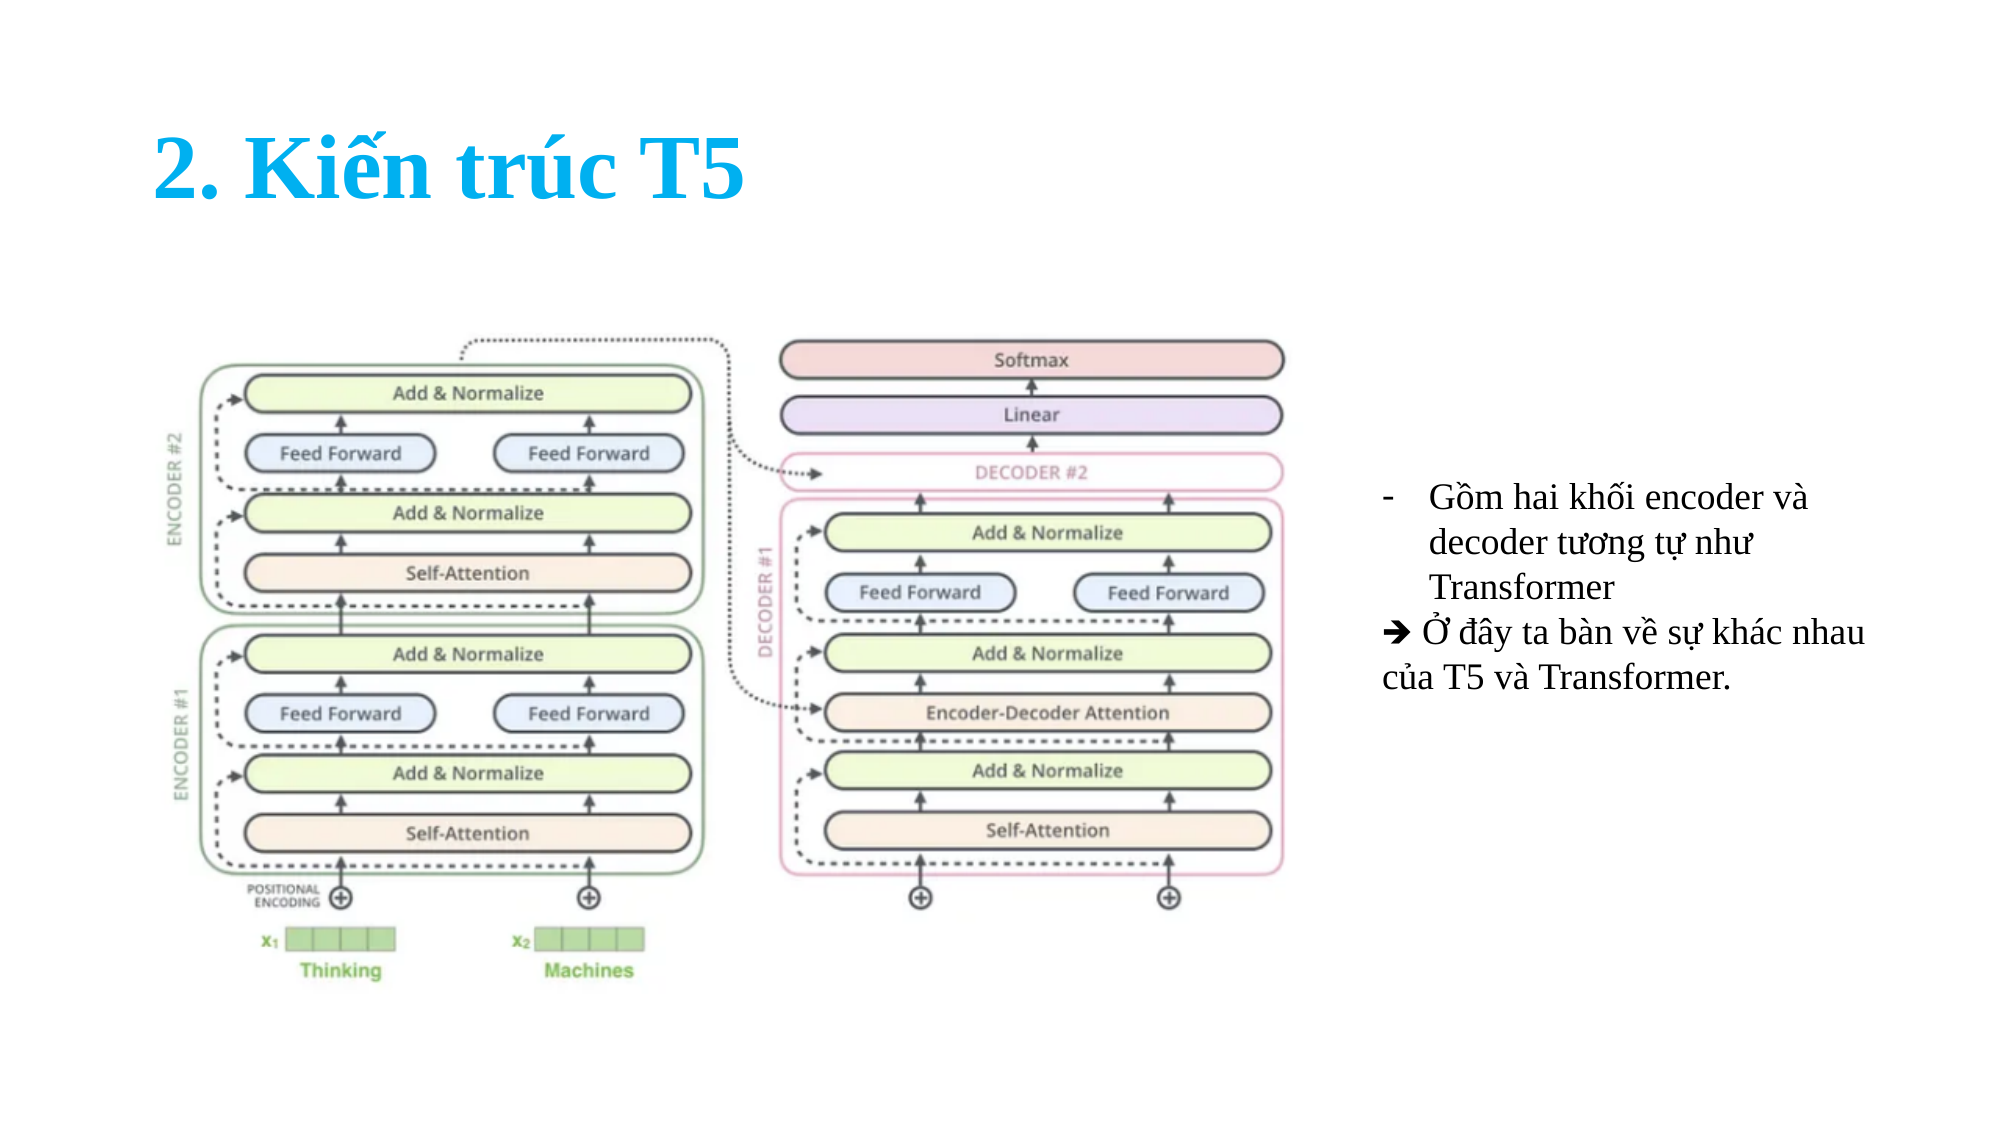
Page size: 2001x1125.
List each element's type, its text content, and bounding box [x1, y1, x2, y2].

picture [83, 238, 1368, 994]
title 2. Kiến trúc T5 [137, 59, 1863, 278]
text_box Gồm hai khối encoder và decoder tương tự như Transformer 🡺 Ở đây ta bàn về sự khác nhau của T5 và Transformer. [1371, 464, 1903, 750]
